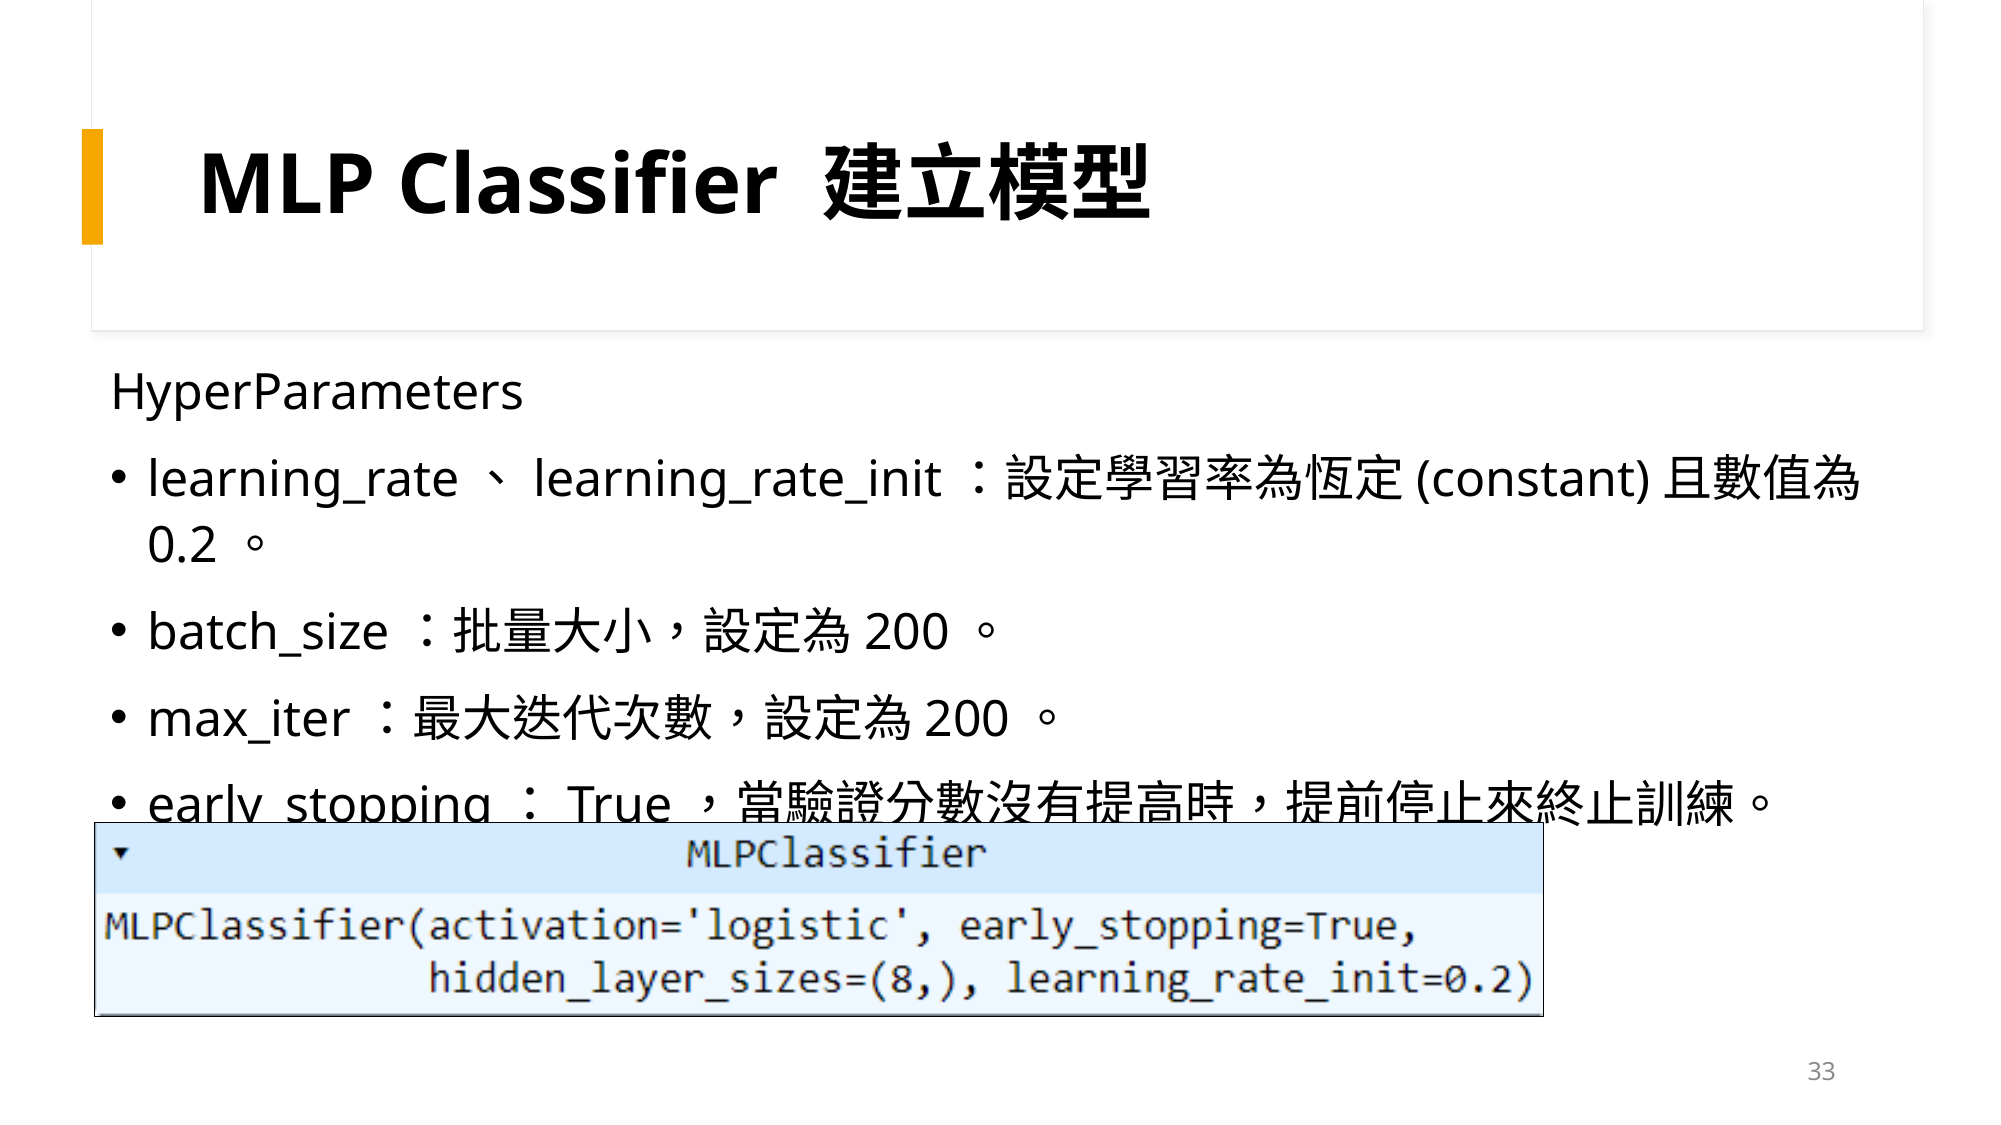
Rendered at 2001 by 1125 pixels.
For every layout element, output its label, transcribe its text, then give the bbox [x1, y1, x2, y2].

title MLP Classifier 建立模型 [183, 90, 1851, 284]
list HyperParameters learning_rate、learning_rate_init：設定學習率為恆定(constant)且數值為0.2。 batch_size：批量大小，設定為200。 max_iter：最大迭代次數，設定為200。 early_stopping：True，當驗證分數沒有提高時，提前停止來終止訓練。 [94, 346, 1924, 991]
picture [94, 822, 1543, 1017]
slide_number 33 [1401, 1042, 1851, 1103]
